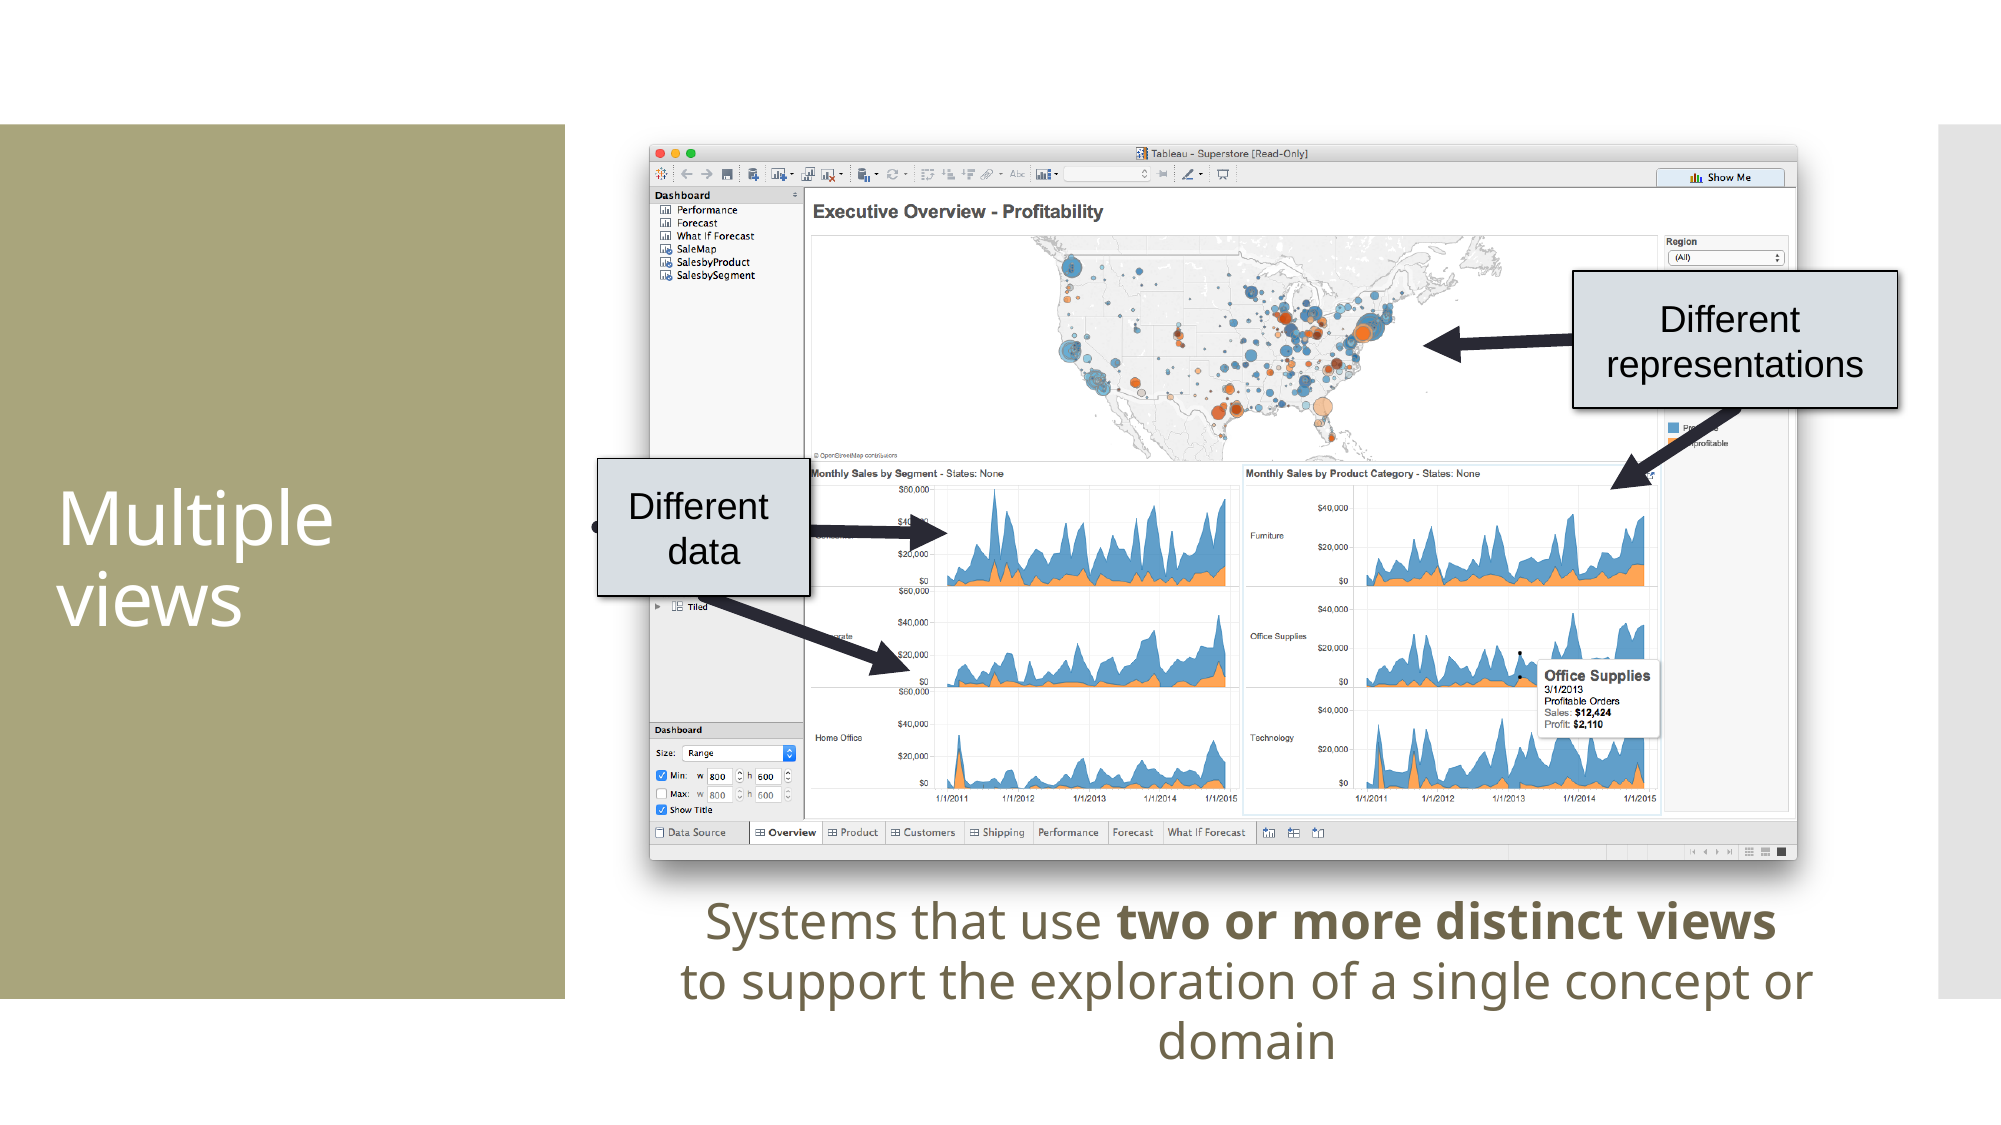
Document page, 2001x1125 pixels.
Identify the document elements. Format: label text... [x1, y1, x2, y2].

text_box Systems that use two or more distinct views to support the exploration of a single concept or domain [497, 881, 1923, 1019]
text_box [597, 458, 948, 672]
text_box Multiple views [41, 184, 525, 940]
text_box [1422, 270, 1898, 490]
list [605, 120, 1840, 922]
